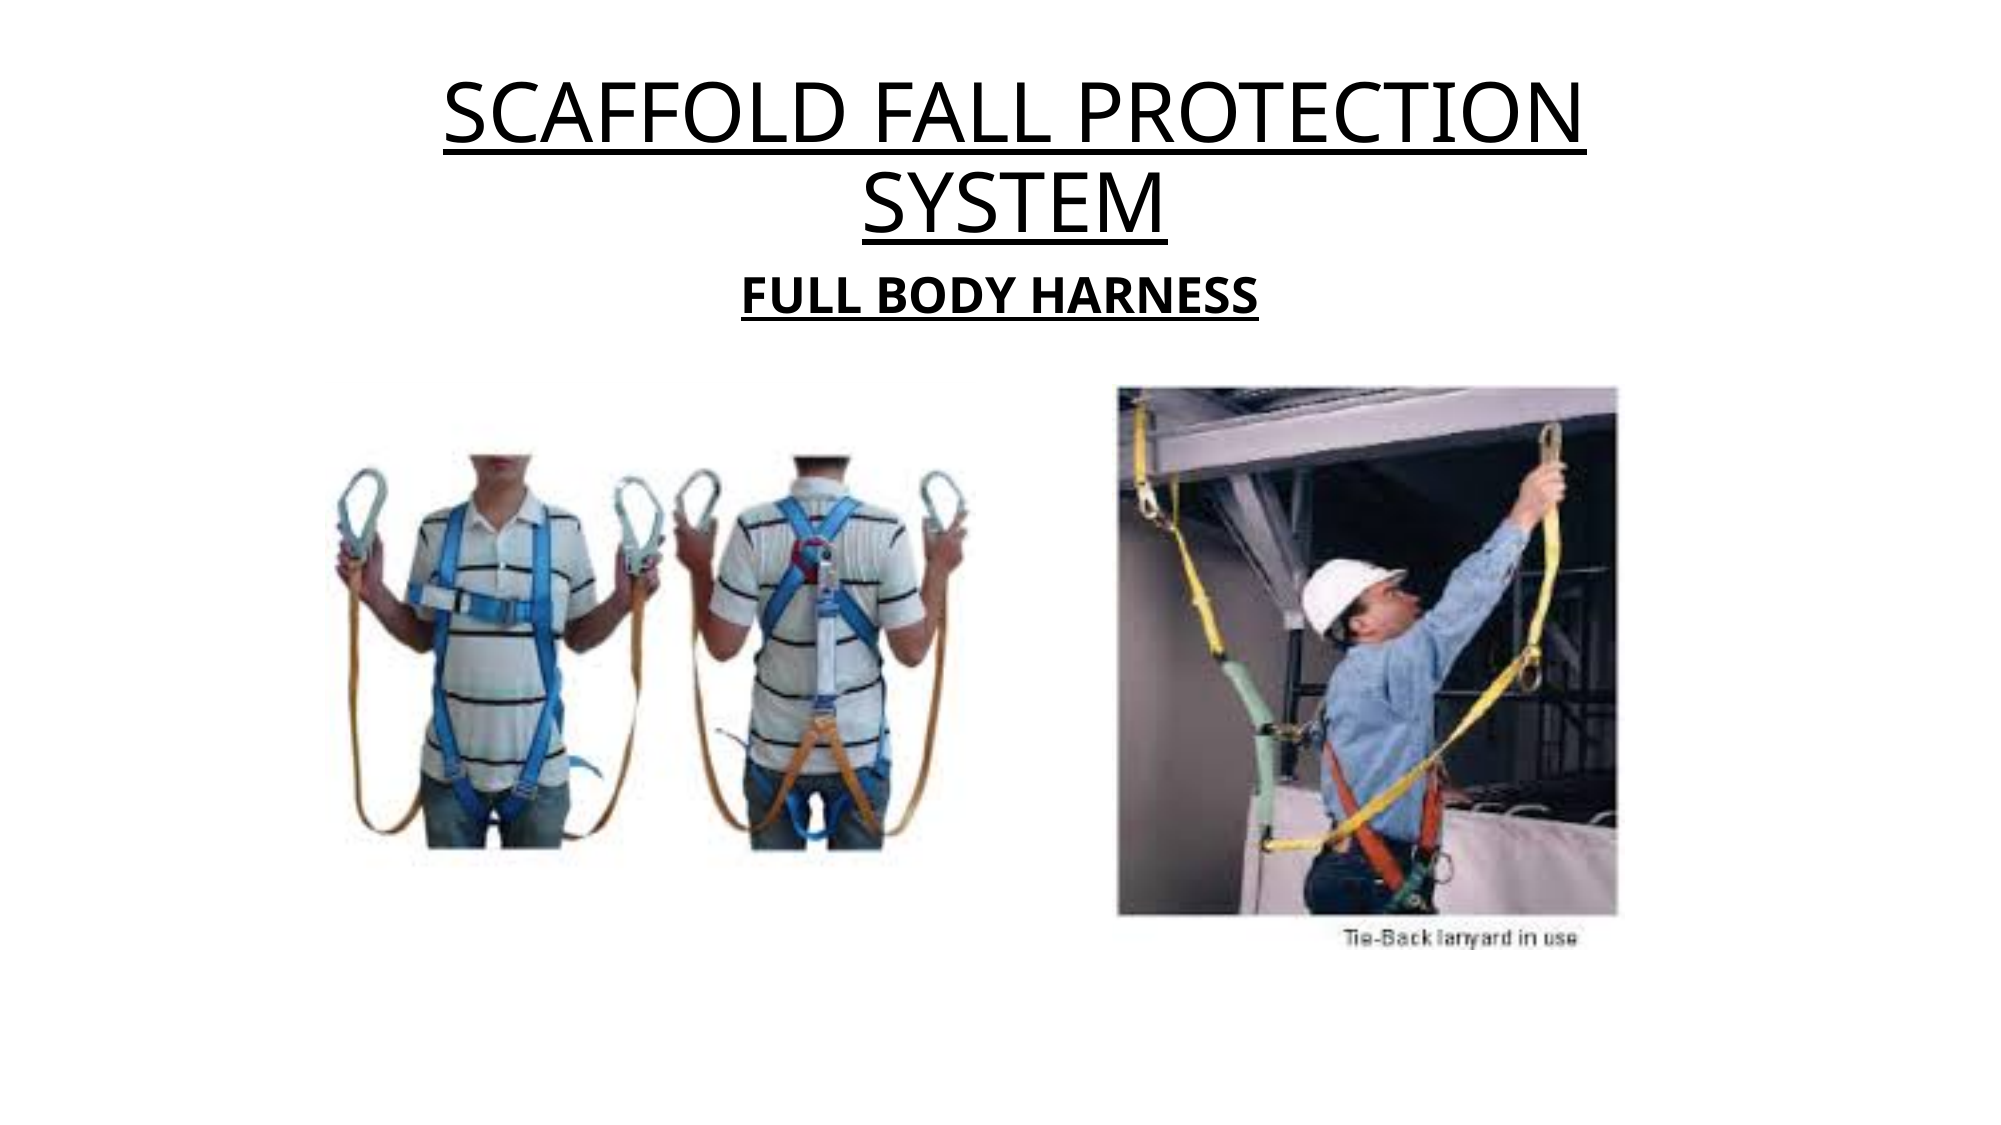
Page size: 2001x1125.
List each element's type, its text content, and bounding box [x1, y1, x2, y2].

title SCAFFOLD FALL PROTECTION SYSTEM [249, 24, 1750, 259]
subtitle FULL BODY HARNESS [262, 262, 1738, 1100]
picture [325, 381, 976, 950]
picture [1112, 384, 1625, 950]
